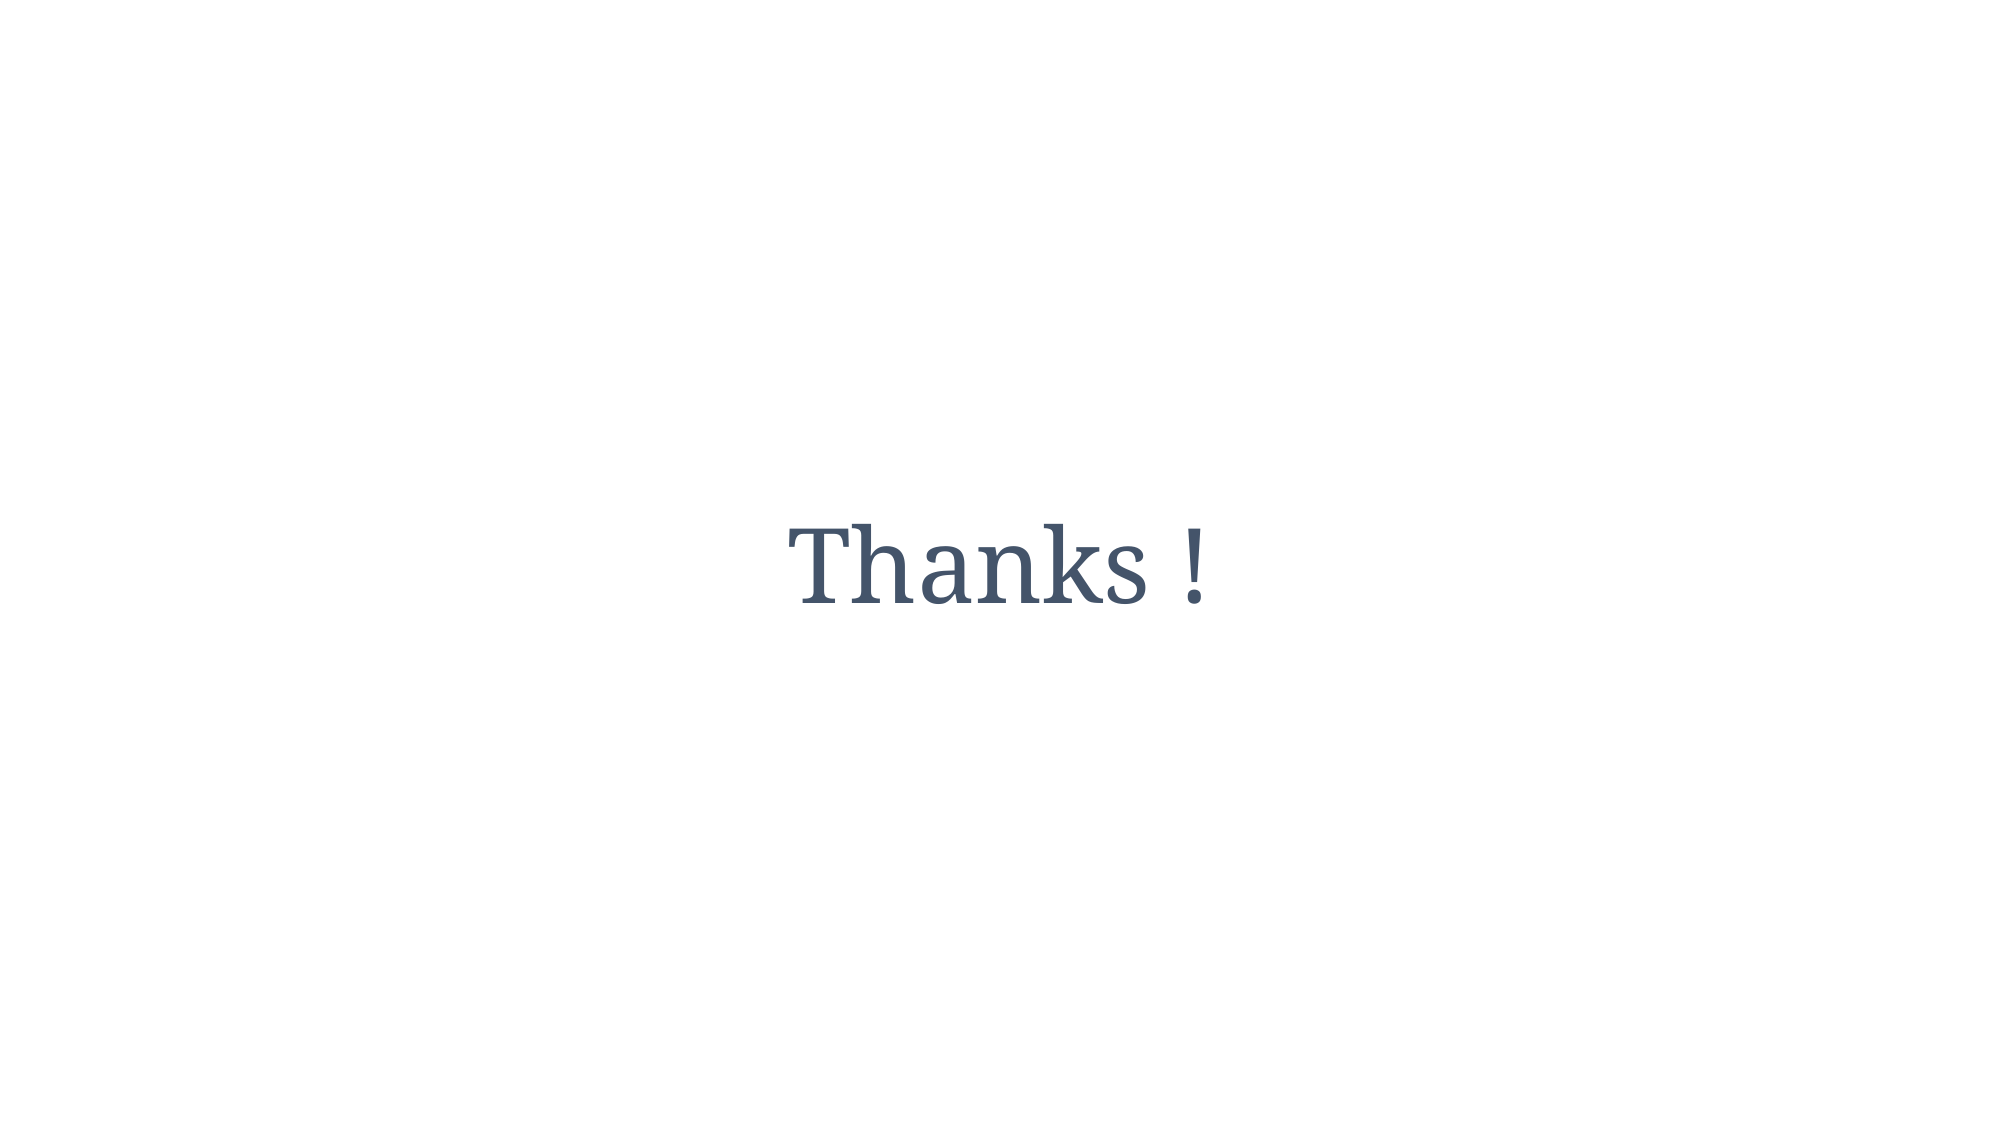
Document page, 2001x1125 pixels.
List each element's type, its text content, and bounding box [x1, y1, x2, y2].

text_box Thanks ! [688, 491, 1312, 632]
